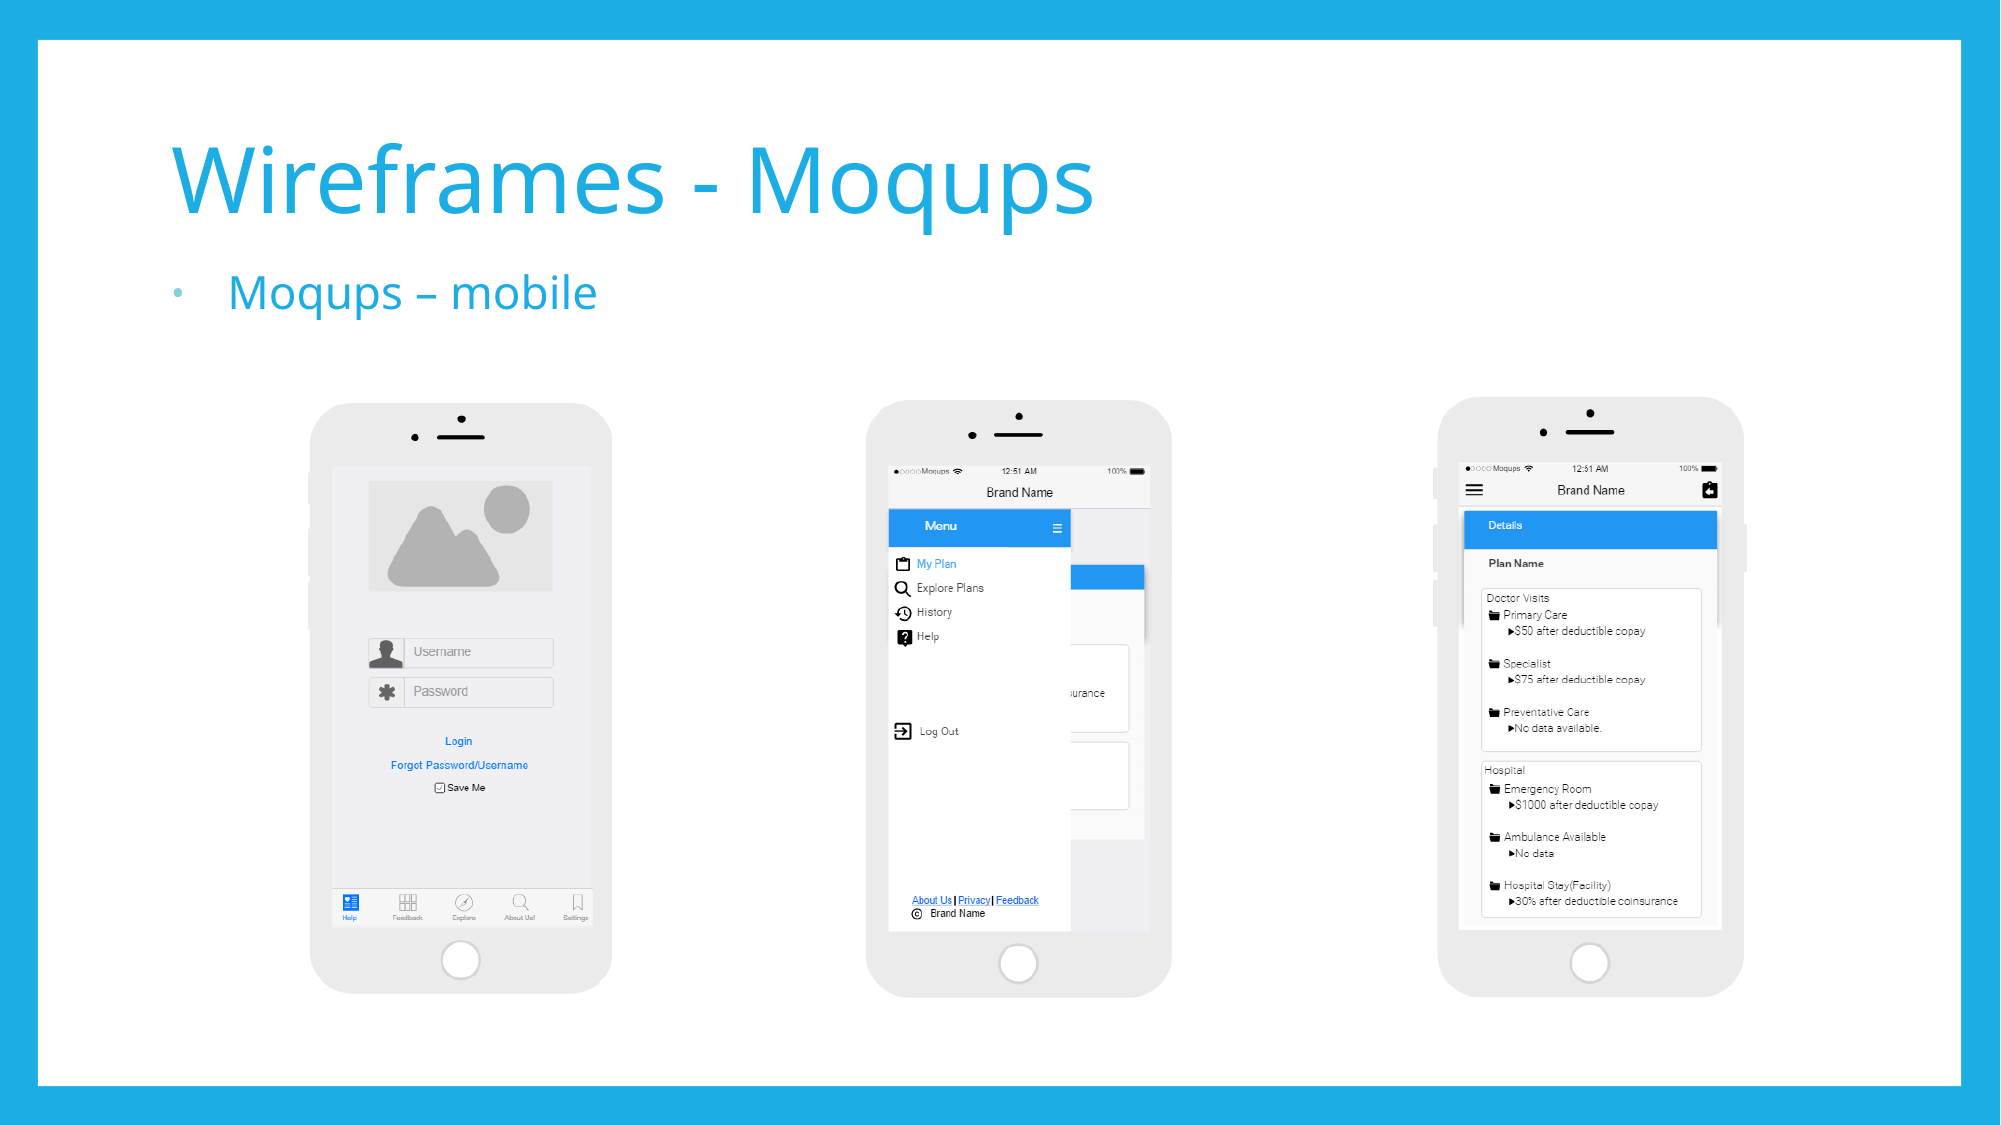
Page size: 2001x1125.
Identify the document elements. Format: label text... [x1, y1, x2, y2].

list Moqups – mobile [156, 262, 1952, 1000]
title Wireframes - Moqups [156, 72, 1776, 262]
picture [308, 393, 612, 1001]
picture [1426, 393, 1748, 1001]
picture [866, 393, 1173, 1001]
